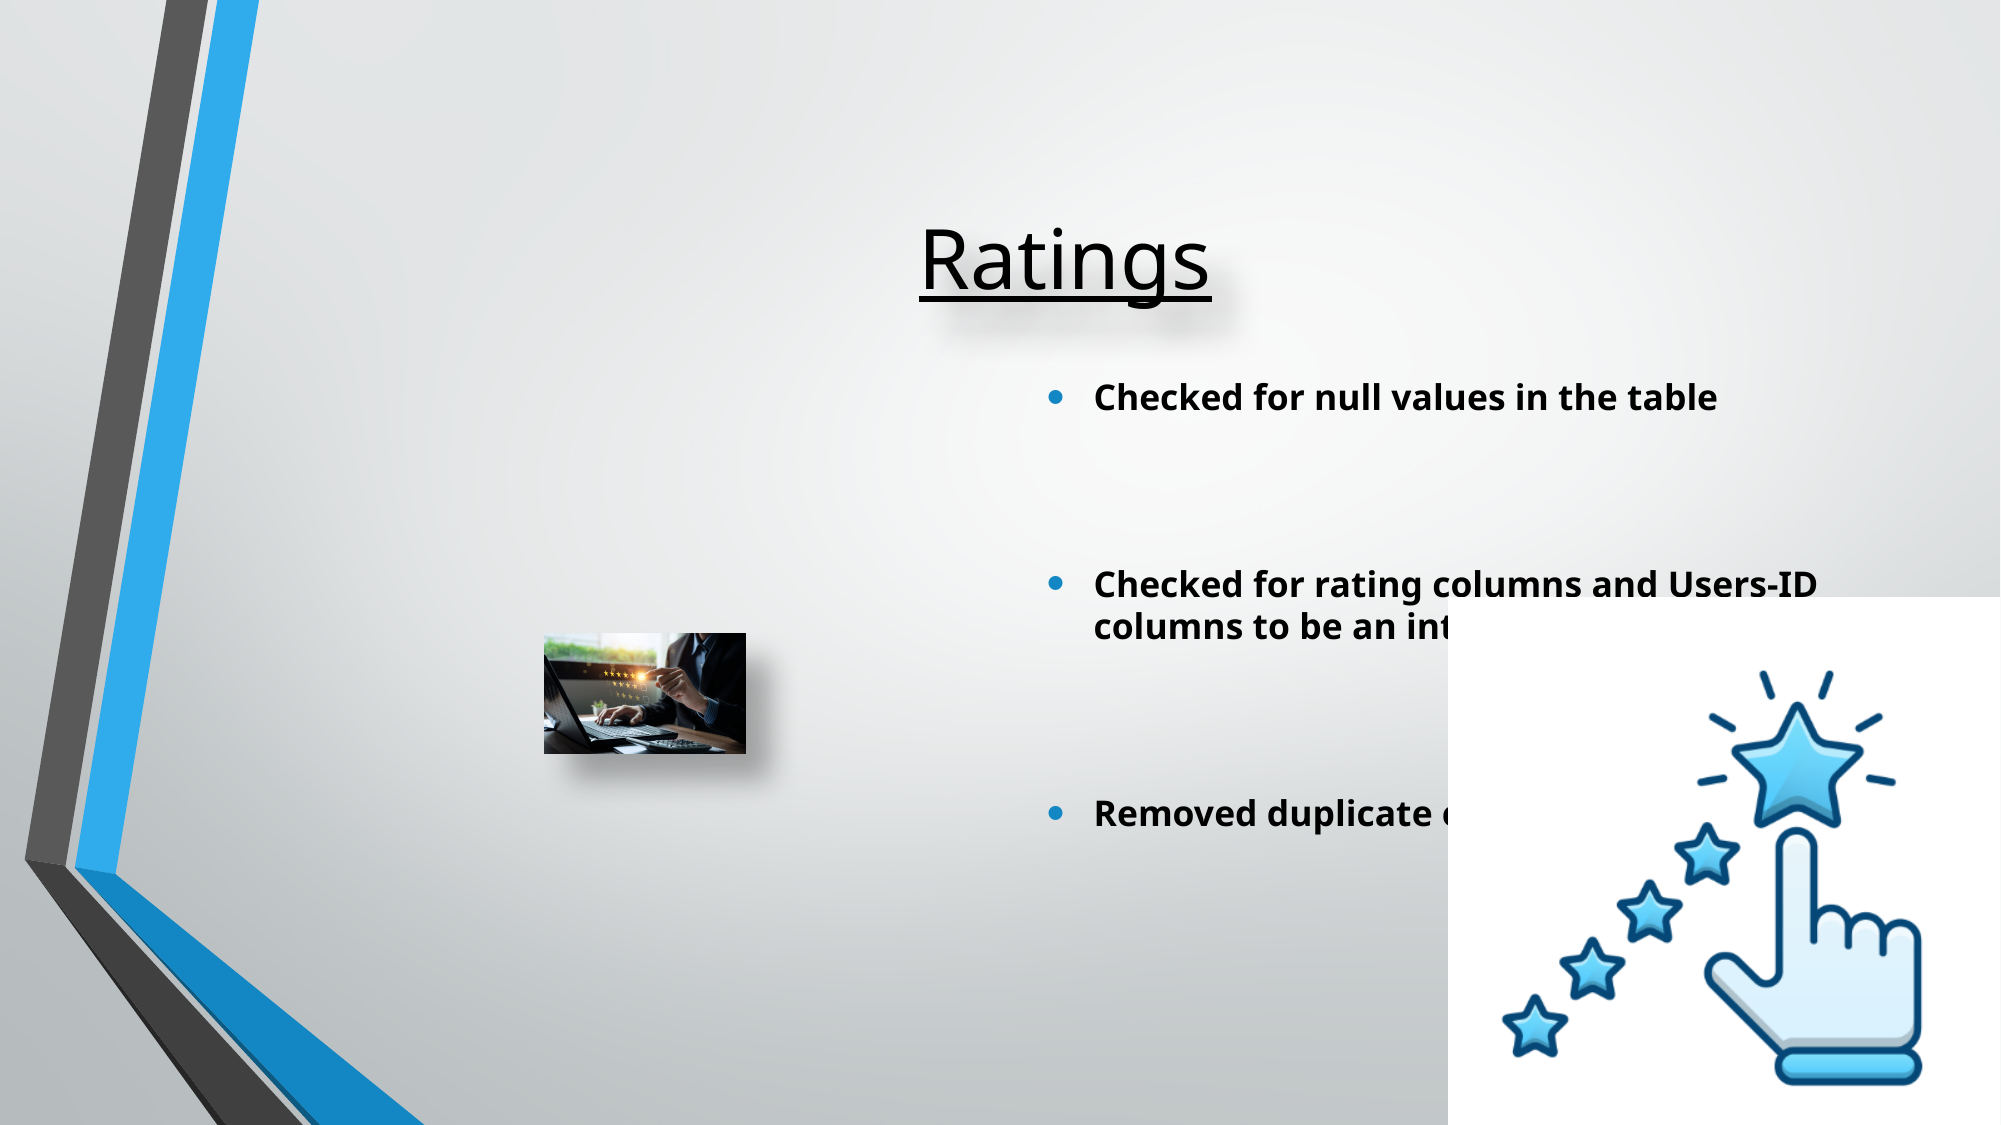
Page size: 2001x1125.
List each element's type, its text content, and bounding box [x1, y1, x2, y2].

list Checked for null values in the table Checked for rating columns and Users-ID columns to be an integer Removed duplicate entries from the table [1031, 264, 1957, 1007]
title Ratings [243, 112, 1887, 400]
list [543, 633, 746, 754]
picture [1448, 597, 2000, 1125]
